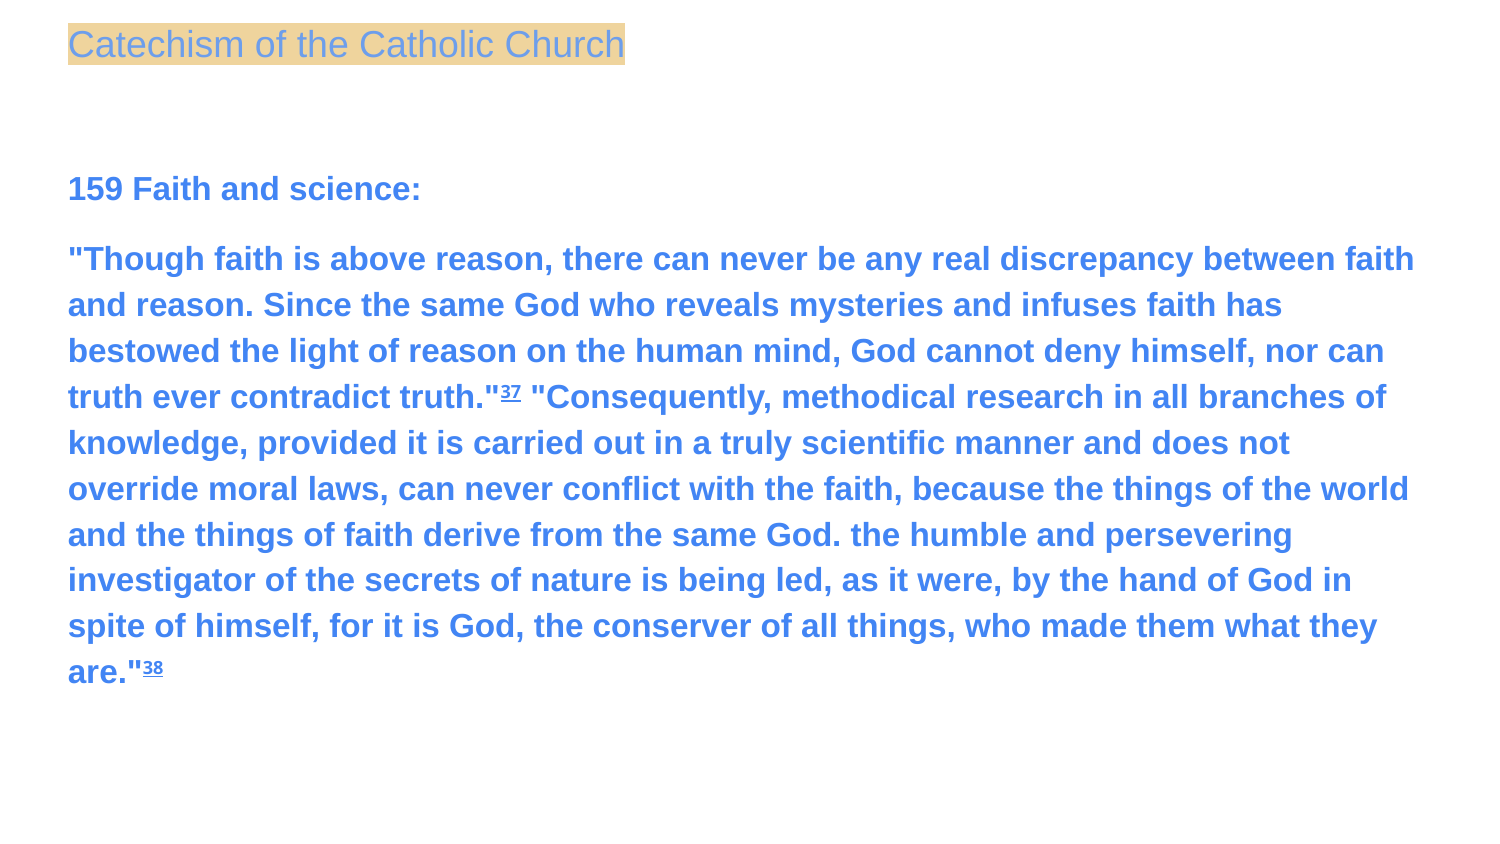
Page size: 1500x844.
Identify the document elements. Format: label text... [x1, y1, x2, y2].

text_box Catechism of the Catholic Church 159 Faith and science: "Though faith is above reason, there can never be any real discrepancy between faith and reason. Since the same God who reveals mysteries and infuses faith has bestowed the light of reason on the human mind, God cannot deny himself, nor can truth ever contradict truth."37 "Consequently, methodical research in all branches of knowledge, provided it is carried out in a truly scientific manner and does not override moral laws, can never conflict with the faith, because the things of the world and the things of faith derive from the same God. the humble and persevering investigator of the secrets of nature is being led, as it were, by the hand of God in spite of himself, for it is God, the conserver of all things, who made them what they are."38 [52, 0, 1447, 759]
